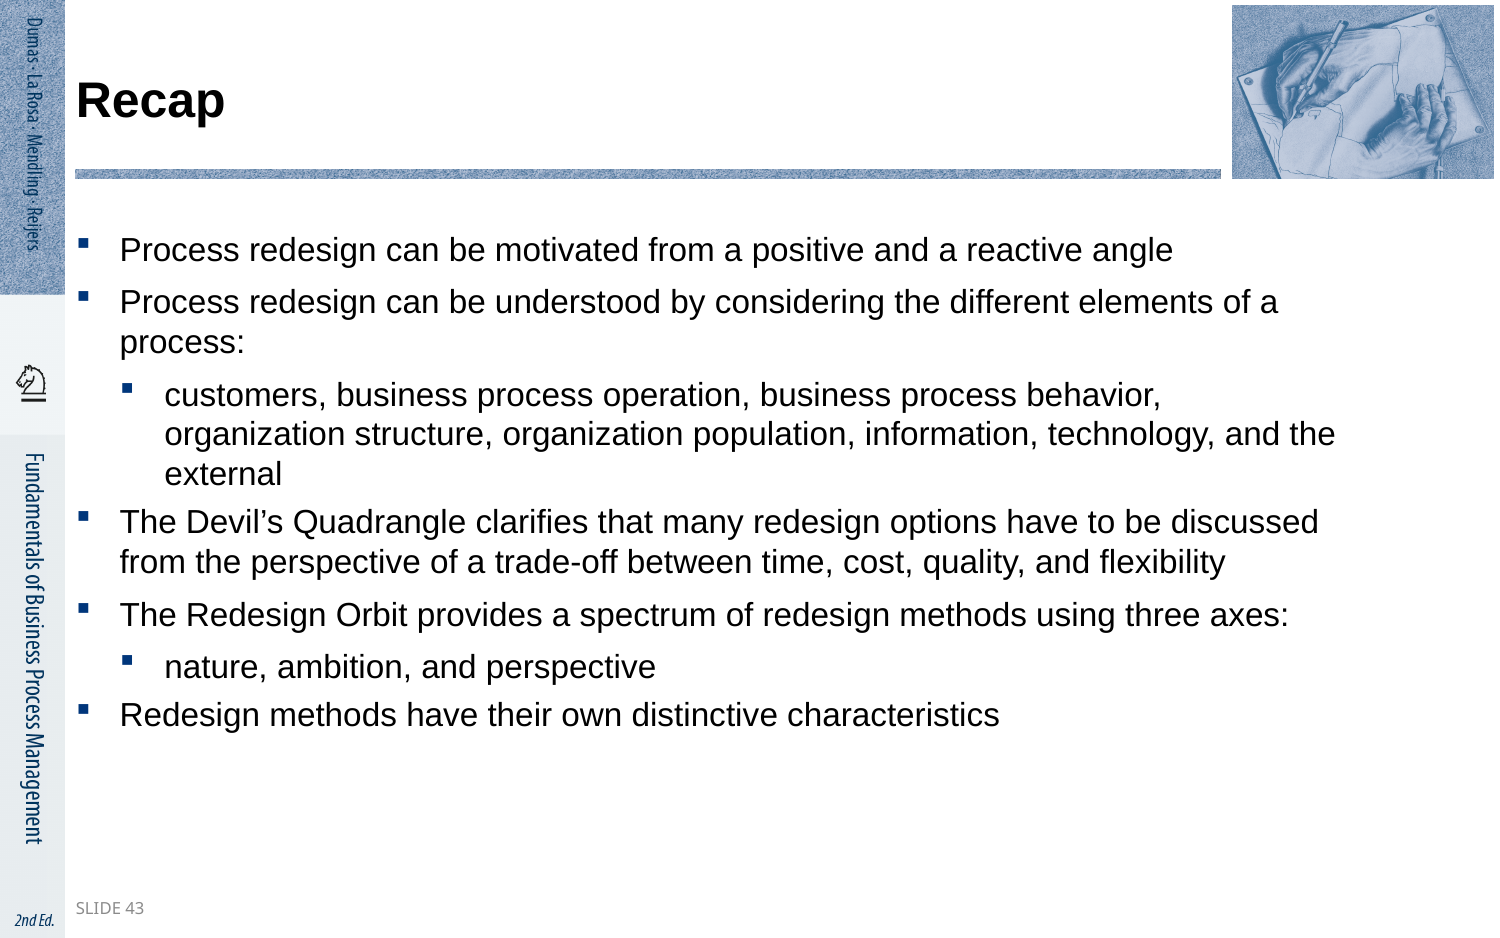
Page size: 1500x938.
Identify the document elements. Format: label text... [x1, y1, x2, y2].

picture [0, 0, 65, 938]
picture [1232, 5, 1494, 179]
list Process redesign can be motivated from a positive and a reactive angle Process redesign can be understood by considering the different elements of a process: customers, business process operation, business process behavior, organization structure, organization population, information, technology, and the external The Devil’s Quadrangle clarifies that many redesign options have to be discussed from the perspective of a trade-off between time, cost, quality, and flexibility The Redesign Orbit provides a spectrum of redesign methods using three axes: nature, ambition, and perspective Redesign methods have their own distinctive characteristics [75, 220, 1349, 853]
slide_number Slide 43 [75, 887, 223, 931]
title Recap [75, 22, 1198, 172]
picture [75, 169, 1221, 179]
